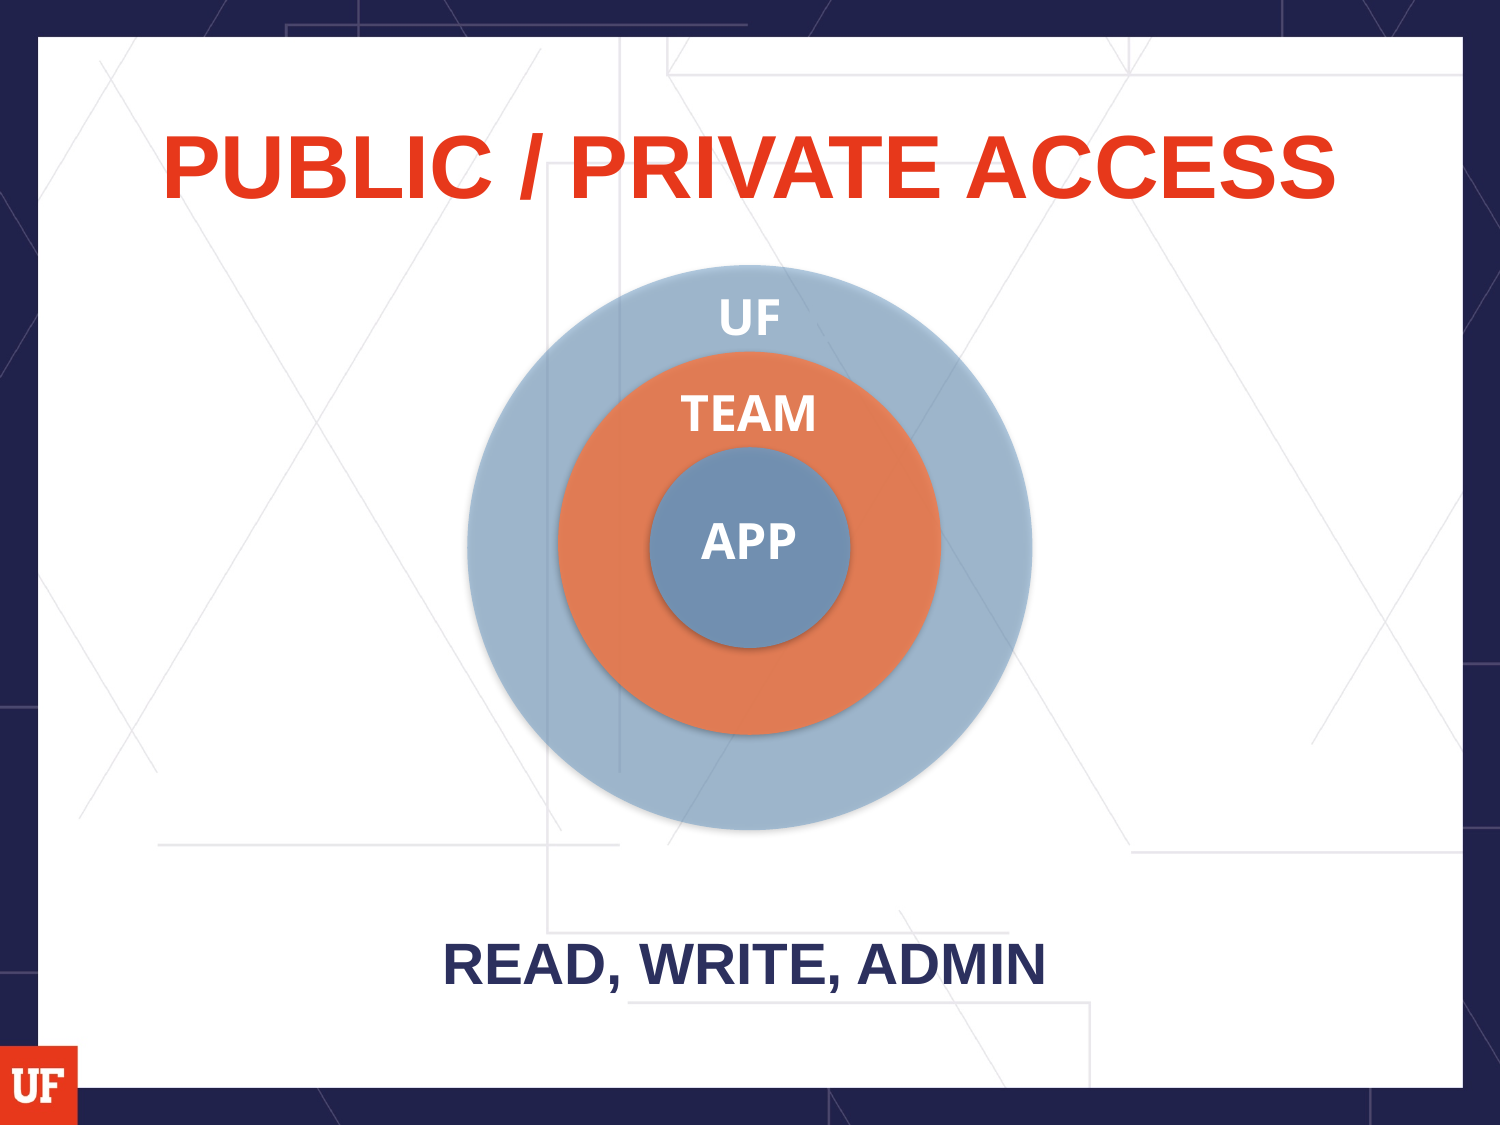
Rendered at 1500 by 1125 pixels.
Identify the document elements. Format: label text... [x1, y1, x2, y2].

picture [0, 0, 1500, 1125]
title PUBLIC / PRIVATE ACCESS [62, 62, 1438, 263]
text_box READ, WRITE, ADMIN [66, 919, 1424, 1004]
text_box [466, 264, 1033, 831]
